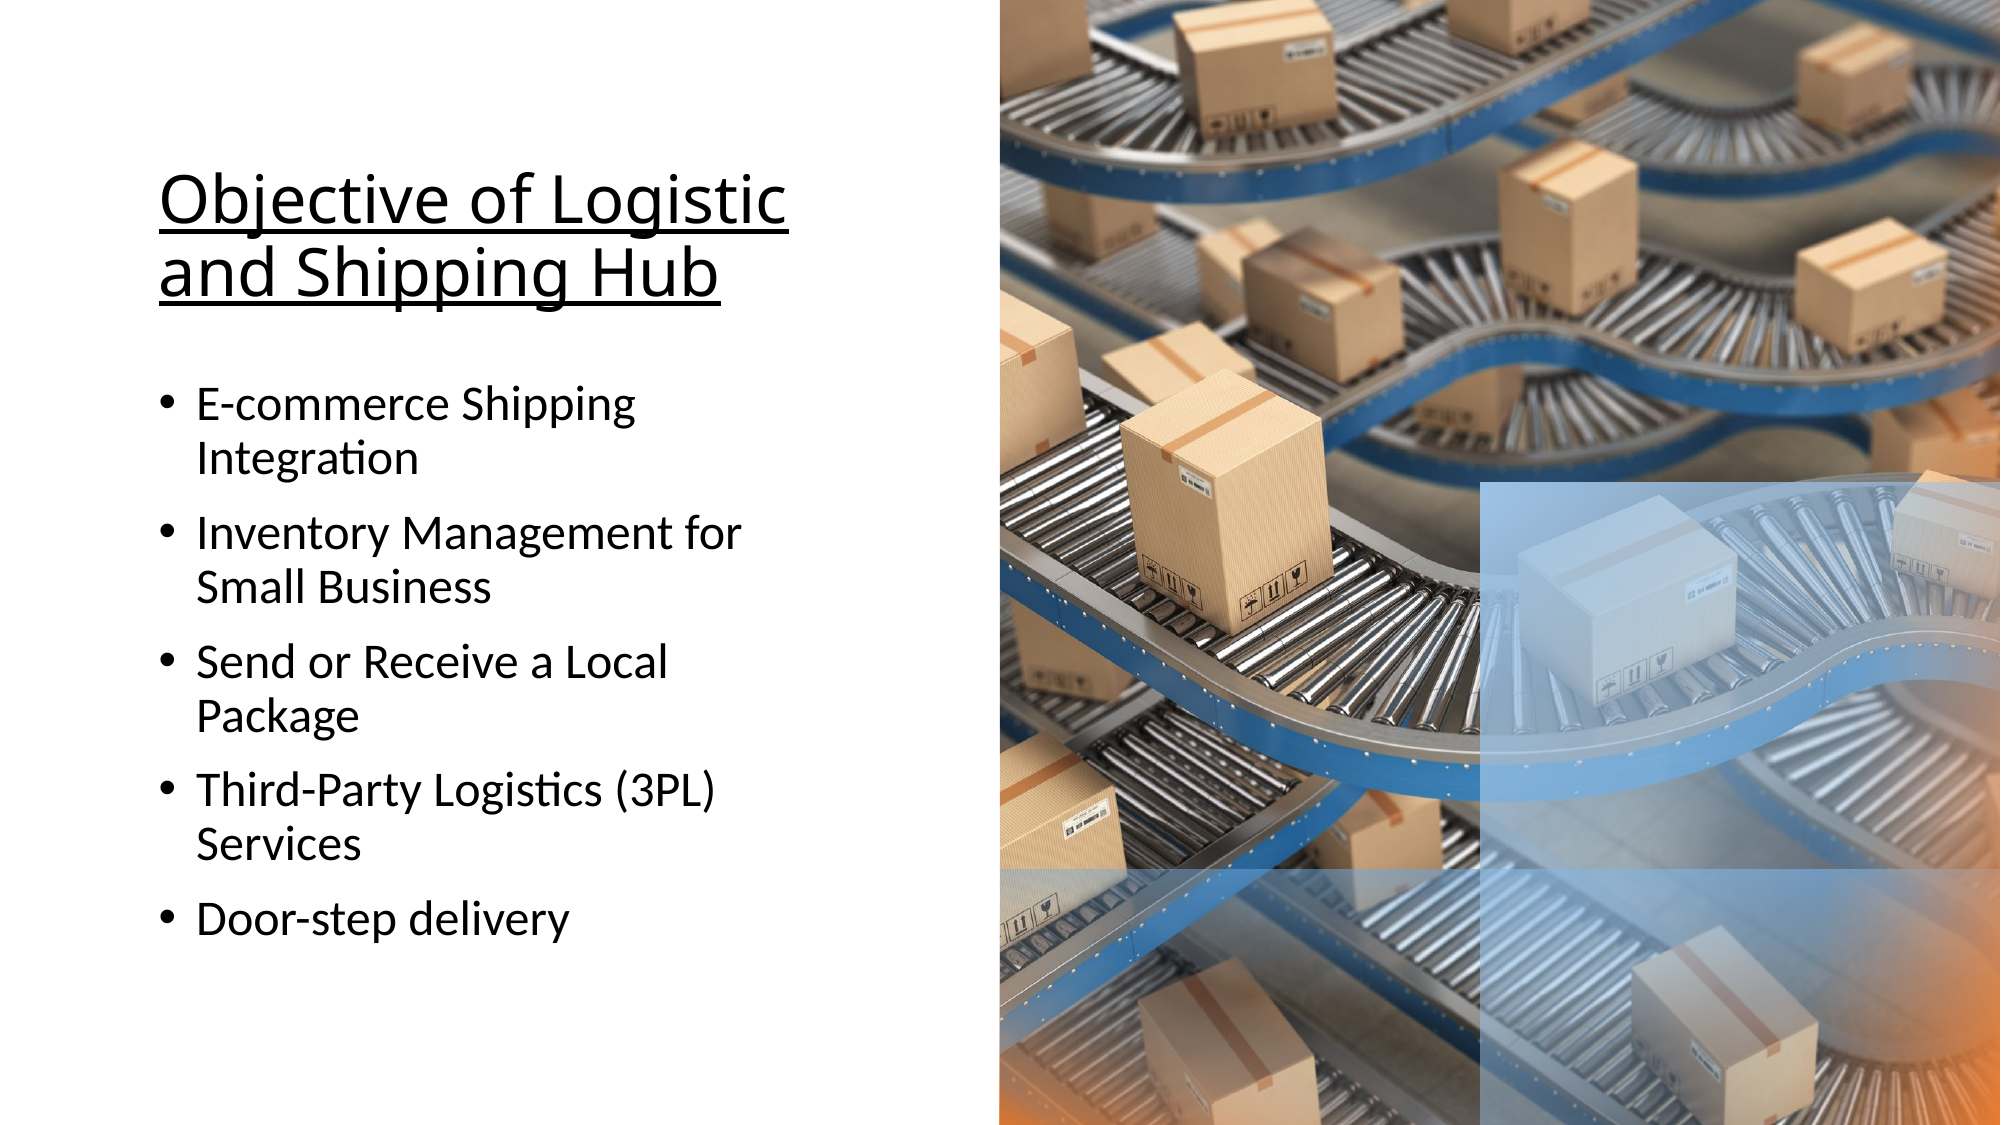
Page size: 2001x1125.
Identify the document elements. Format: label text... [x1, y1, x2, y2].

picture [999, 0, 2000, 1125]
title Objective of Logistic and Shipping Hub [143, 121, 859, 319]
list E-commerce Shipping Integration Inventory Management for Small Business Send or Receive a Local Package Third-Party Logistics (3PL) Services Door-step delivery [143, 369, 859, 982]
